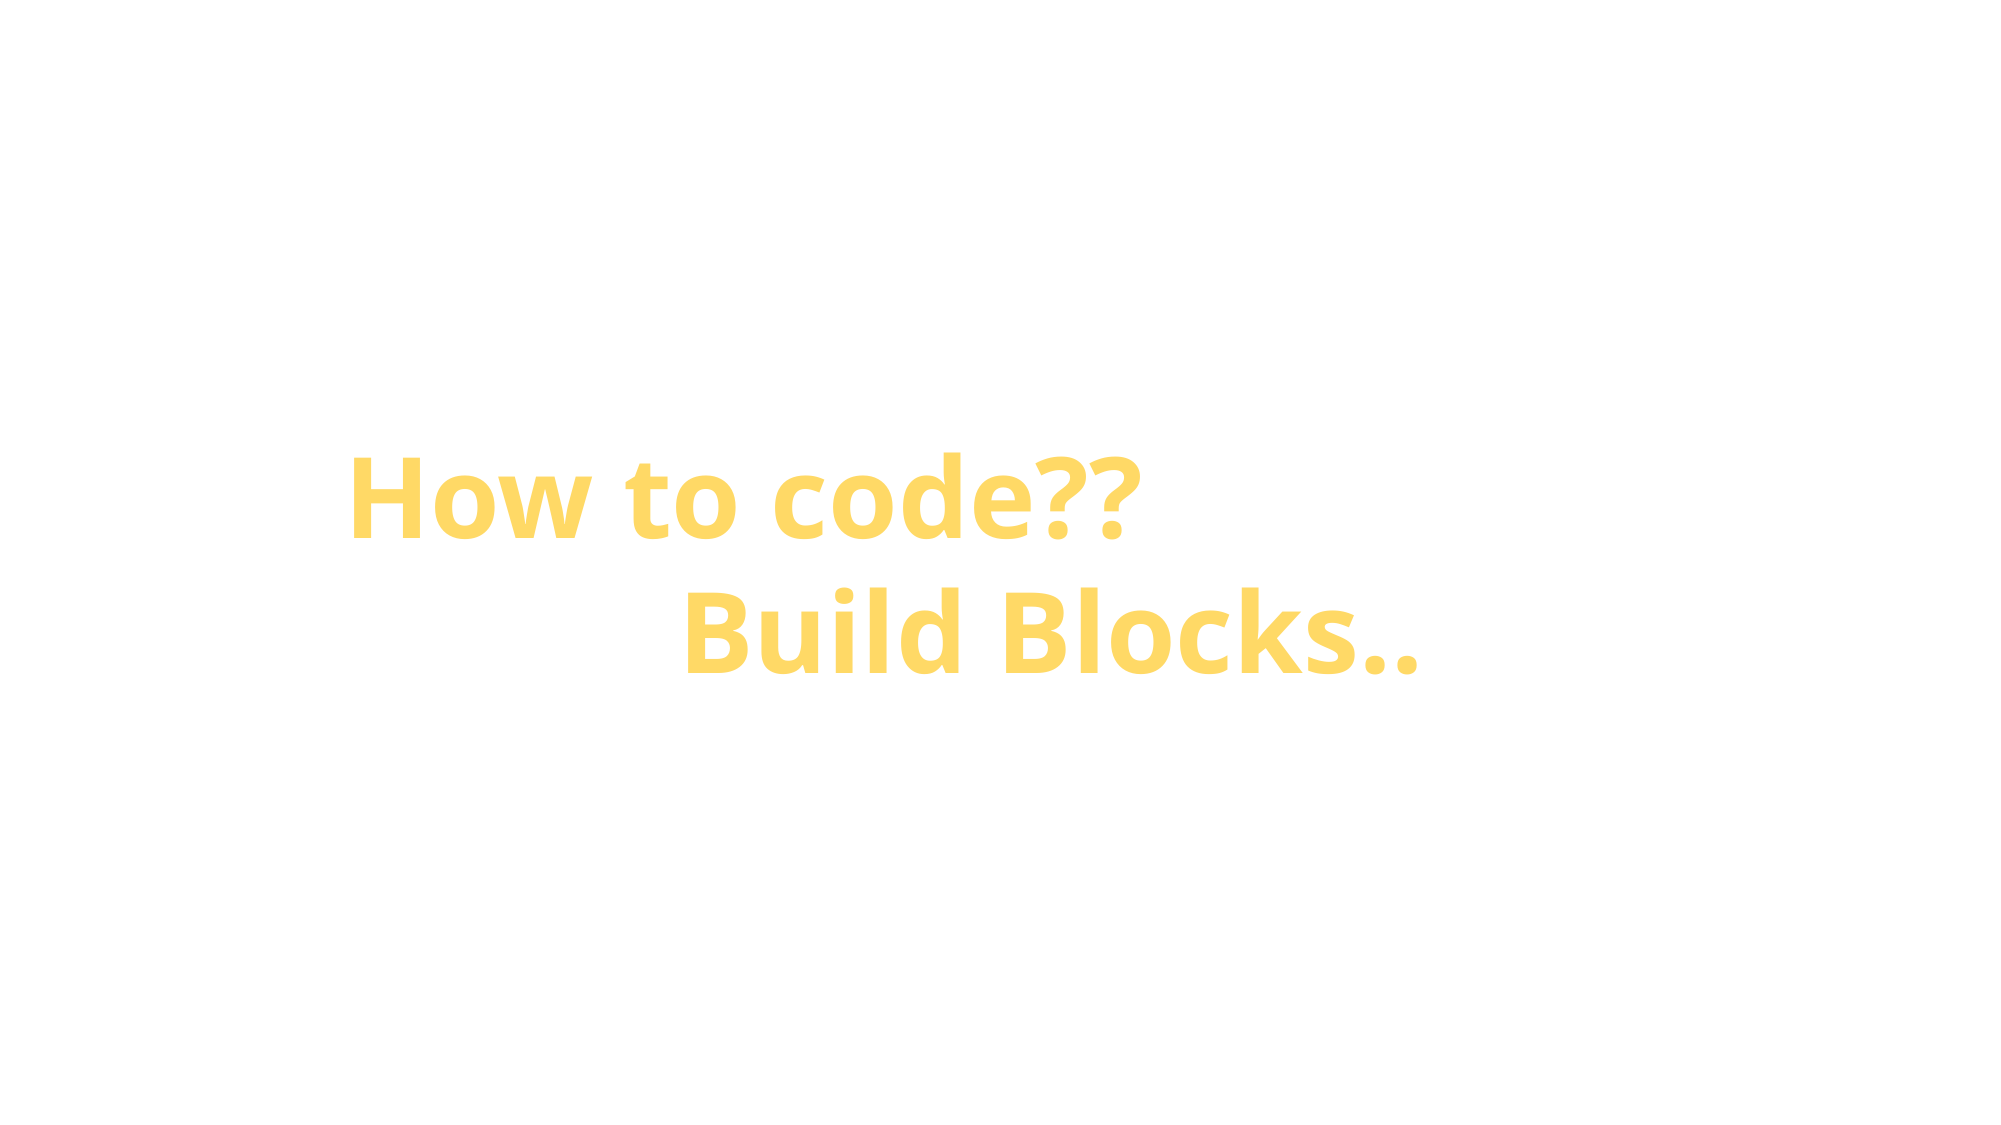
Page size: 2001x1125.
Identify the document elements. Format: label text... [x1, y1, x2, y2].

text_box How to code?? Build Blocks.. [329, 418, 1623, 704]
